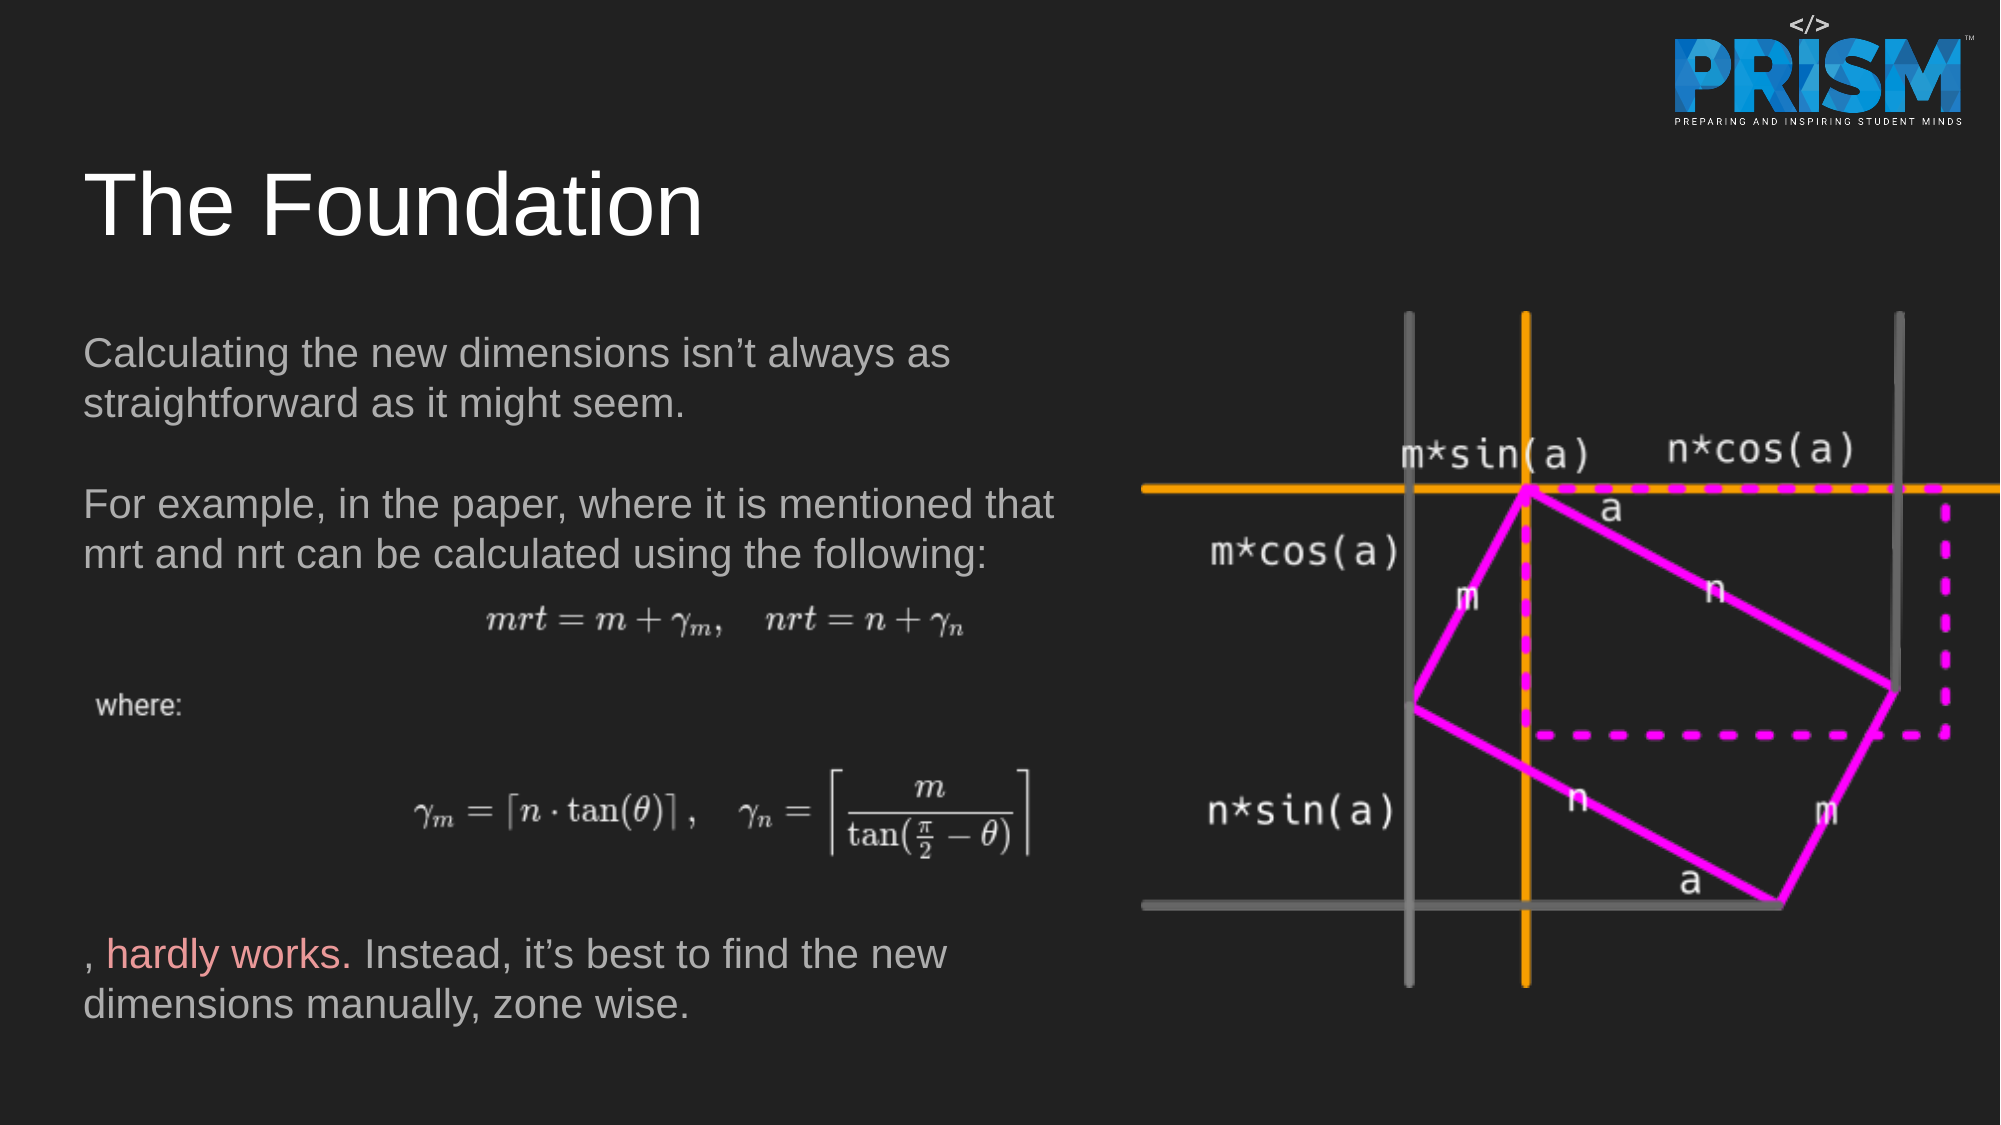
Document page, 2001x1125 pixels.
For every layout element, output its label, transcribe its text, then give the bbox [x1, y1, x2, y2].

title The Foundation [68, 141, 1324, 269]
picture [1140, 310, 2000, 988]
subtitle Calculating the new dimensions isn’t always as straightforward as it might seem. For example, in the paper, where it is mentioned that mrt and nrt can be calculated using the following: , hardly works. Instead, it’s best to find the new dimensions manually, zone wise. [68, 311, 1109, 581]
picture [1675, 15, 1974, 125]
picture [67, 582, 1124, 886]
subtitle Calculating the new dimensions isn’t always as straightforward as it might seem. For example, in the paper, where it is mentioned that mrt and nrt can be calculated using the following: , hardly works. Instead, it’s best to find the new dimensions manually, zone wise. [68, 894, 1109, 1042]
